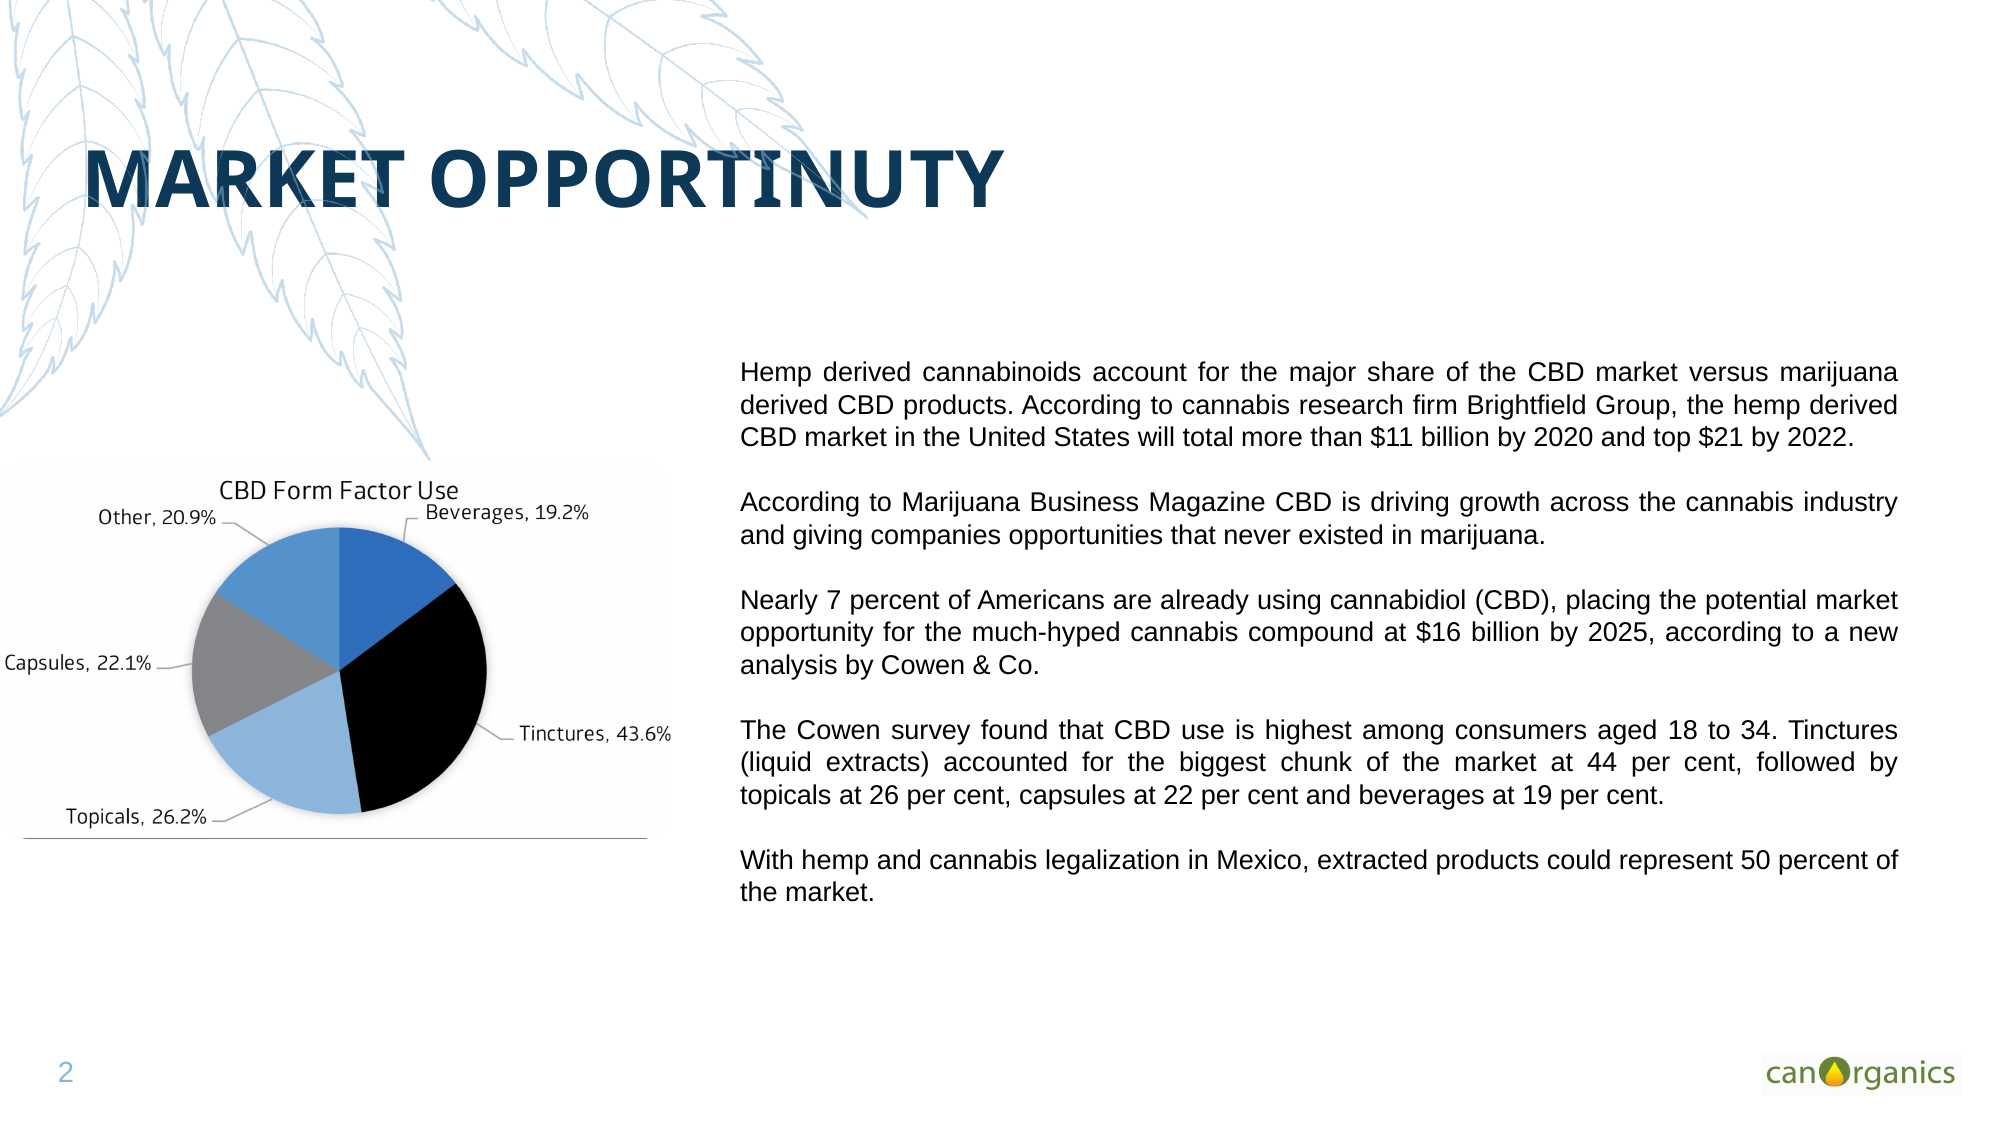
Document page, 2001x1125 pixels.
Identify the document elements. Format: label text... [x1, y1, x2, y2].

picture [1762, 1051, 1962, 1096]
title MARKET OPPORTINUTY [868, 125, 1159, 316]
text_box 2 [53, 1050, 79, 1088]
text_box [0, 0, 868, 461]
picture [0, 460, 671, 840]
text_box Hemp derived cannabinoids account for the major share of the CBD market versus marijuana derived CBD products. According to cannabis research firm Brightfield Group, the hemp derived CBD market in the United States will total more than $11 billion by 2020 and top $21 by 2022. According to Marijuana Business Magazine CBD is driving growth across the cannabis industry and giving companies opportunities that never existed in marijuana. Nearly 7 percent of Americans are already using cannabidiol (CBD), placing the potential market opportunity for the much-hyped cannabis compound at $16 billion by 2025, according to a new analysis by Cowen & Co. The Cowen survey found that CBD use is highest among consumers aged 18 to 34. Tinctures (liquid extracts) accounted for the biggest chunk of the market at 44 per cent, followed by topicals at 26 per cent, capsules at 22 per cent and beverages at 19 per cent. With hemp and cannabis legalization in Mexico, extracted products could represent 50 percent of the market. [724, 339, 1913, 1068]
